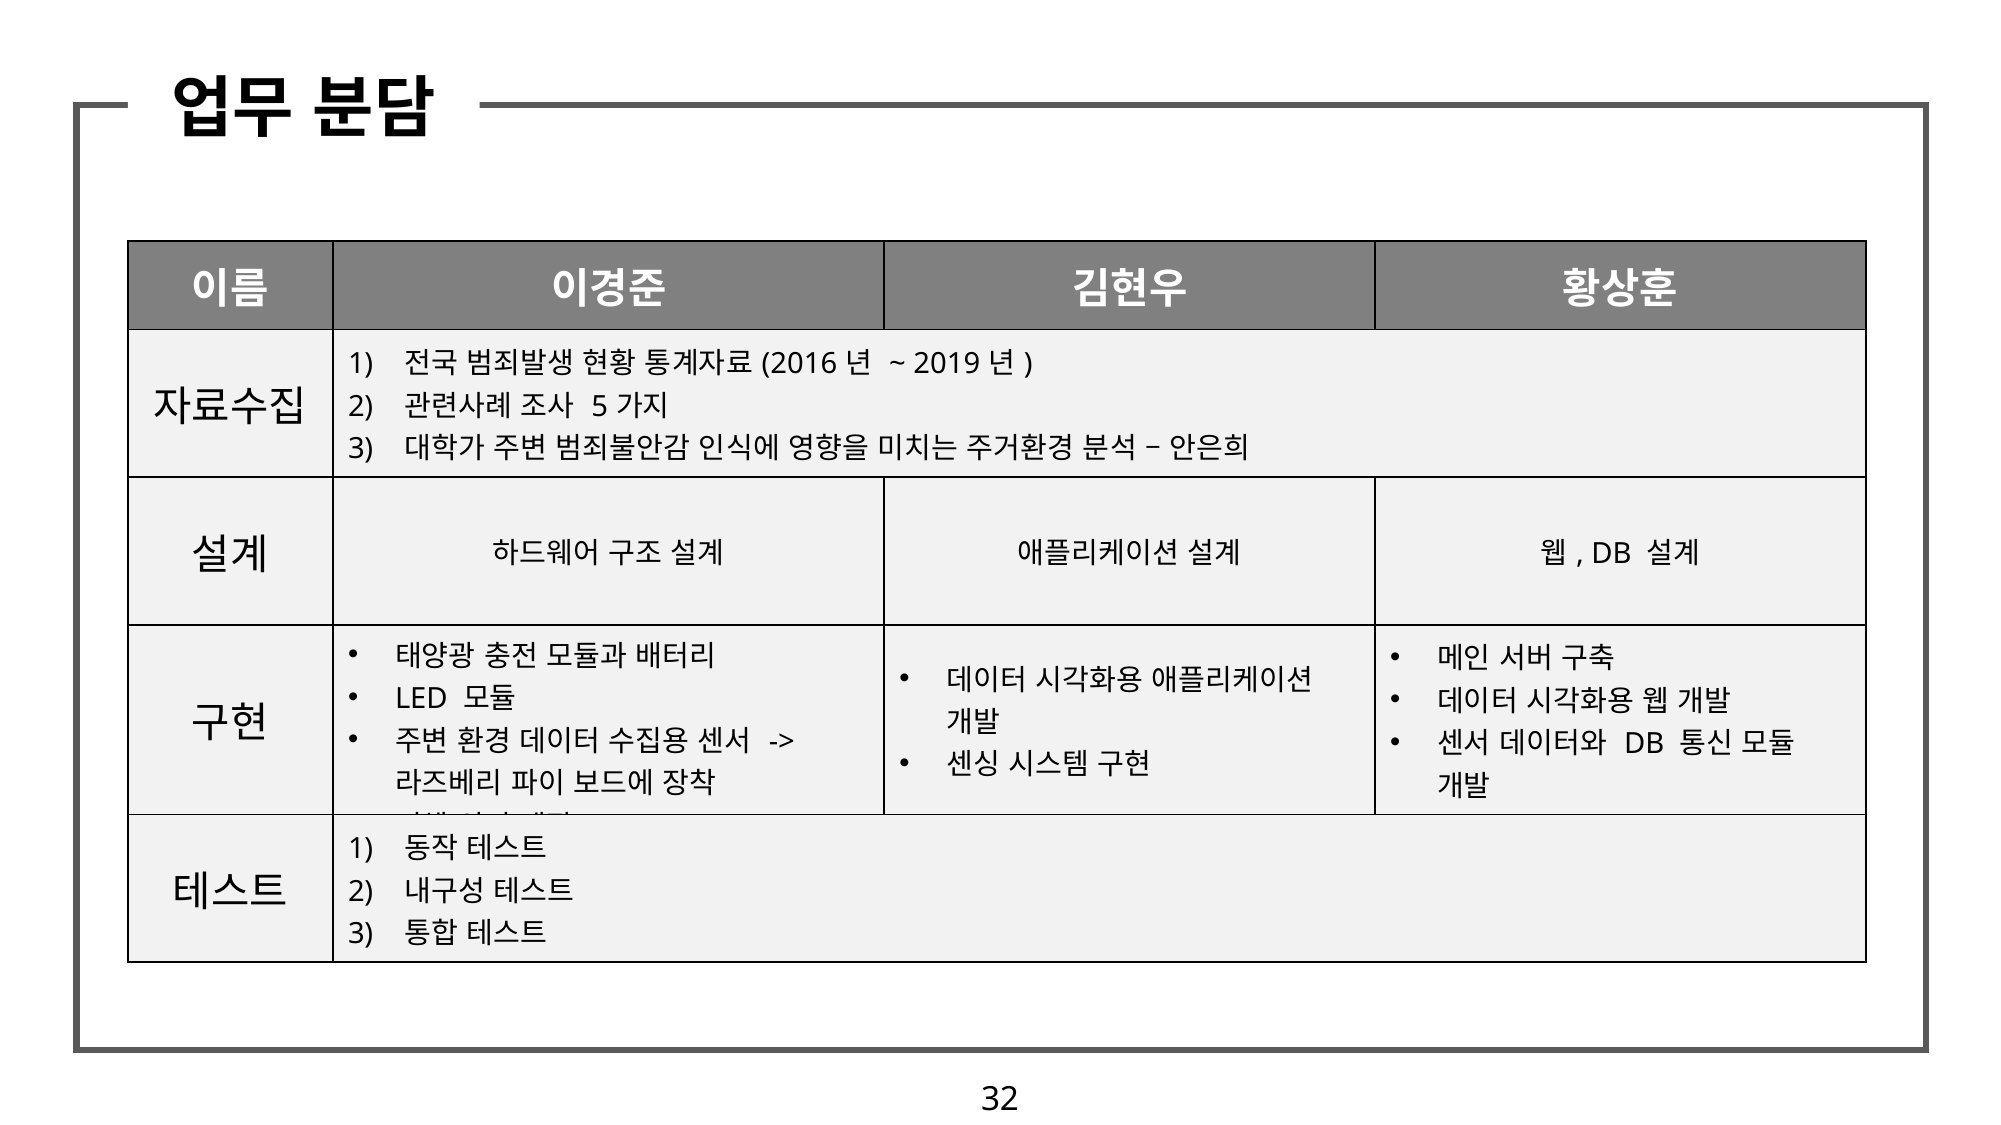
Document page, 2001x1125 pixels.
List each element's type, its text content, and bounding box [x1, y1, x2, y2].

table_header 이름 [129, 242, 332, 329]
text_box [76, 104, 1927, 1051]
table_header 황상훈 [1376, 242, 1865, 329]
text_box 32 [954, 1069, 1046, 1125]
table_header 이경준 [334, 242, 883, 329]
table_cell 메인 서버 구축 데이터 시각화용 웹 개발 센서 데이터와 DB 통신 모듈 개발 [1376, 626, 1865, 814]
table_header 김현우 [885, 242, 1374, 329]
table_cell 전국 범죄발생 현황 통계자료(2016년 ~ 2019년) 관련사례 조사 5가지 대학가 주변 범죄불안감 인식에 영향을 미치는 주거환경 분석 – 안은희 [334, 330, 1865, 476]
text_box 업무 분담 [127, 57, 480, 152]
table_cell 웹, DB 설계 [1376, 478, 1865, 624]
table_cell 자료수집 [129, 330, 332, 476]
table_cell 설계 [129, 478, 332, 624]
table_cell 동작 테스트 내구성 테스트 통합 테스트 [334, 815, 1865, 961]
table_cell 하드웨어 구조 설계 [334, 478, 883, 624]
table_cell 테스트 [129, 815, 332, 961]
table_cell 애플리케이션 설계 [885, 478, 1374, 624]
table_cell 태양광 충전 모듈과 배터리 LED 모듈 주변 환경 데이터 수집용 센서 -> 라즈베리 파이 보드에 장착 전체 외피 제작 [334, 626, 883, 814]
table_cell 구현 [129, 626, 332, 814]
table_cell 데이터 시각화용 애플리케이션 개발 센싱 시스템 구현 [885, 626, 1374, 814]
